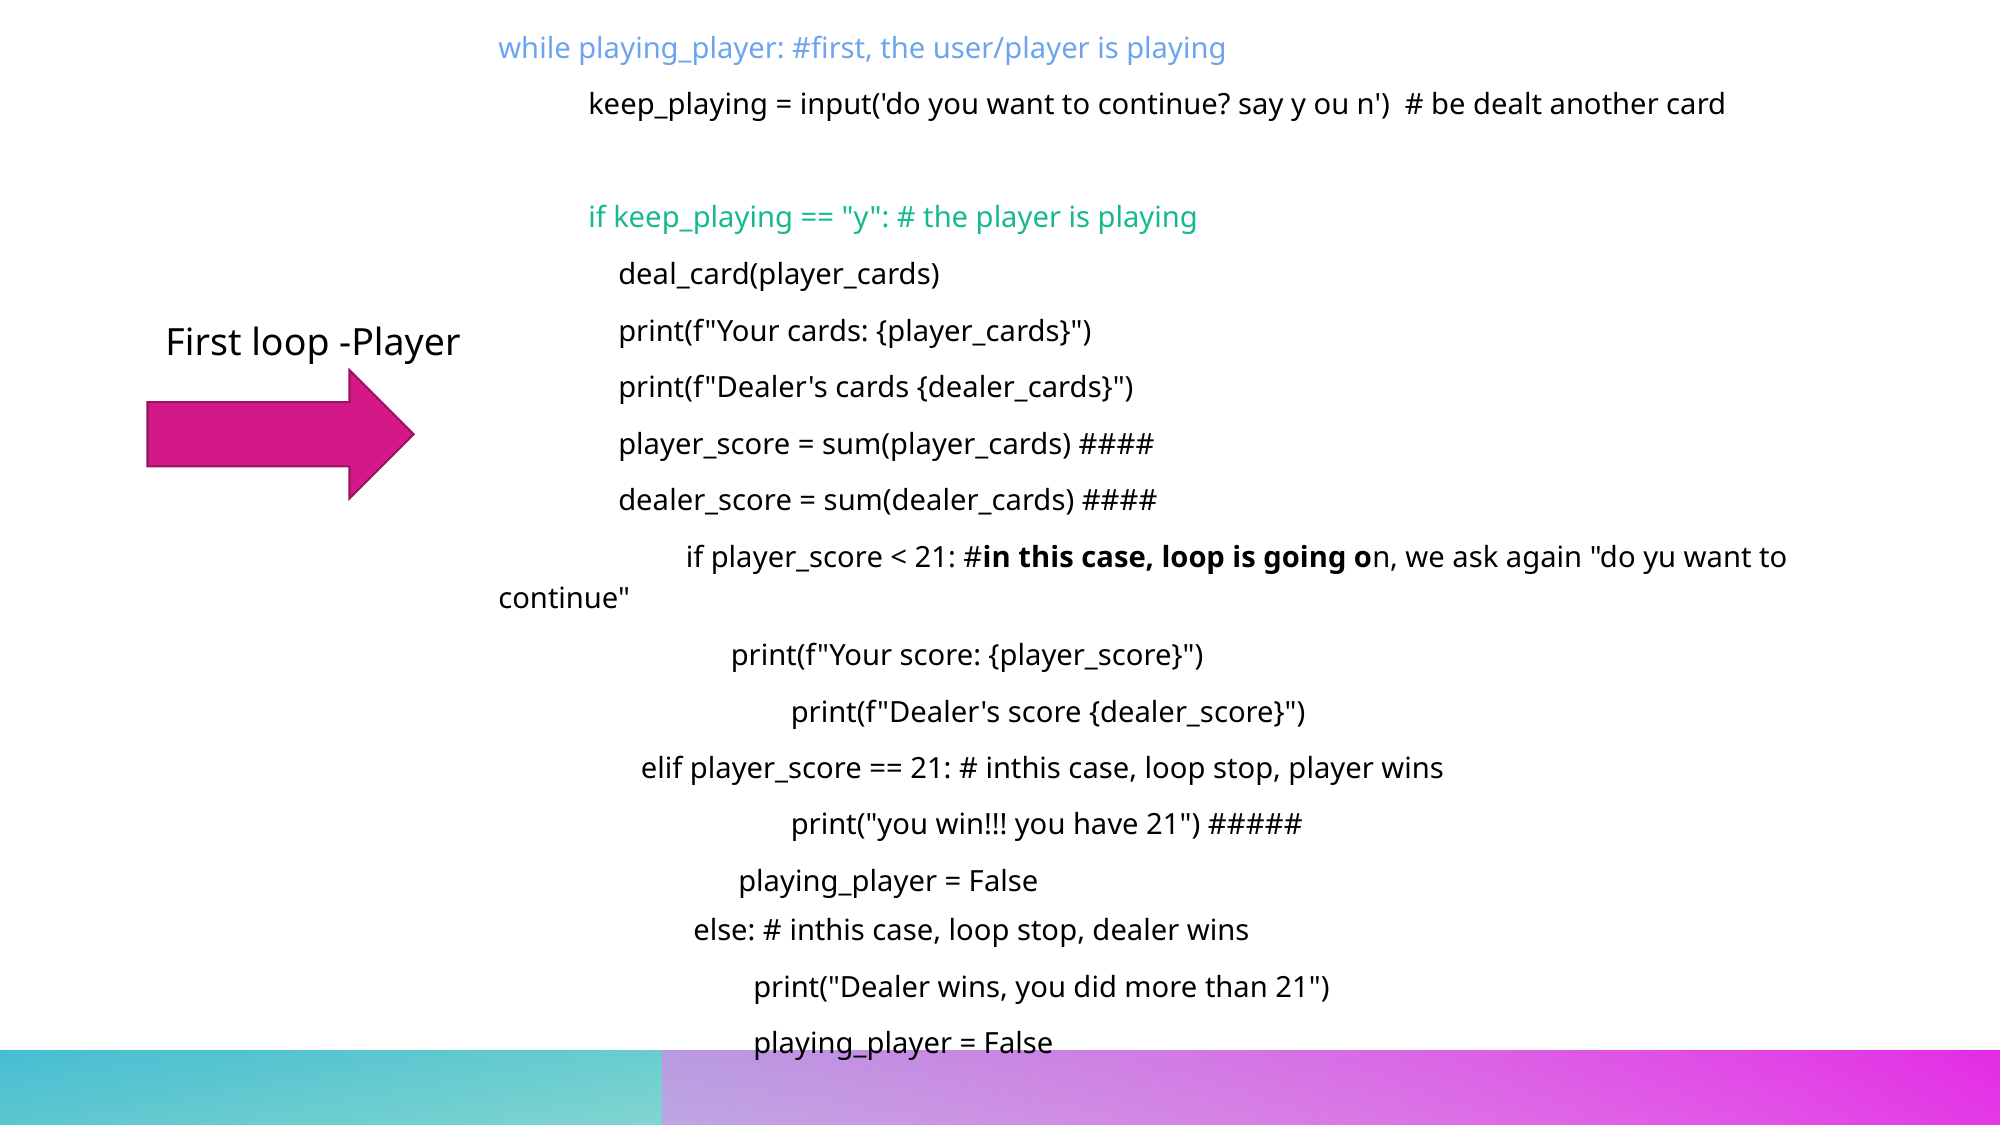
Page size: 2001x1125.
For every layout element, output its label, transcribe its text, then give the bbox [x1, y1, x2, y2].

text_box while playing_player: #first, the user/player is playing keep_playing = input('do you want to continue? say y ou n') # be dealt another card if keep_playing == "y": # the player is playing deal_card(player_cards) print(f"Your cards: {player_cards}") print(f"Dealer's cards {dealer_cards}") player_score = sum(player_cards) #### dealer_score = sum(dealer_cards) #### if player_score < 21: #in this case, loop is going on, we ask again "do yu want to continue" print(f"Your score: {player_score}") print(f"Dealer's score {dealer_score}") elif player_score == 21: # inthis case, loop stop, player wins print("you win!!! you have 21") ##### playing_player = False else: # inthis case, loop stop, dealer wins print("Dealer wins, you did more than 21") playing_player = False [498, 22, 1912, 1063]
text_box [146, 367, 416, 501]
text_box First loop -Player [150, 310, 543, 371]
